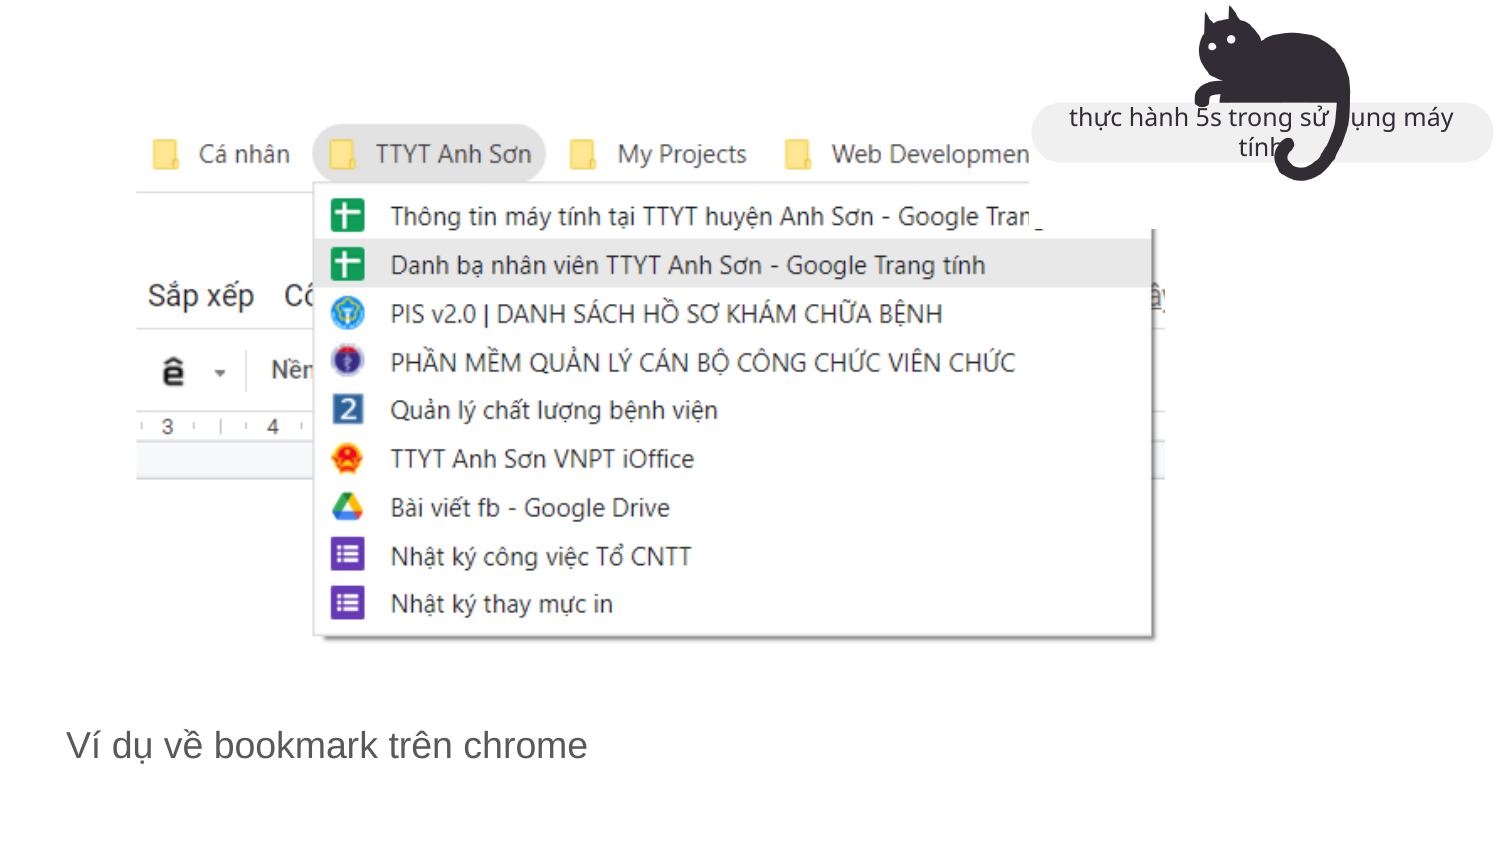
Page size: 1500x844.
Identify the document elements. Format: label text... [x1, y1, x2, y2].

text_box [1028, 0, 1500, 229]
list Ví dụ về bookmark trên chrome [51, 694, 1036, 794]
picture [136, 116, 1166, 645]
